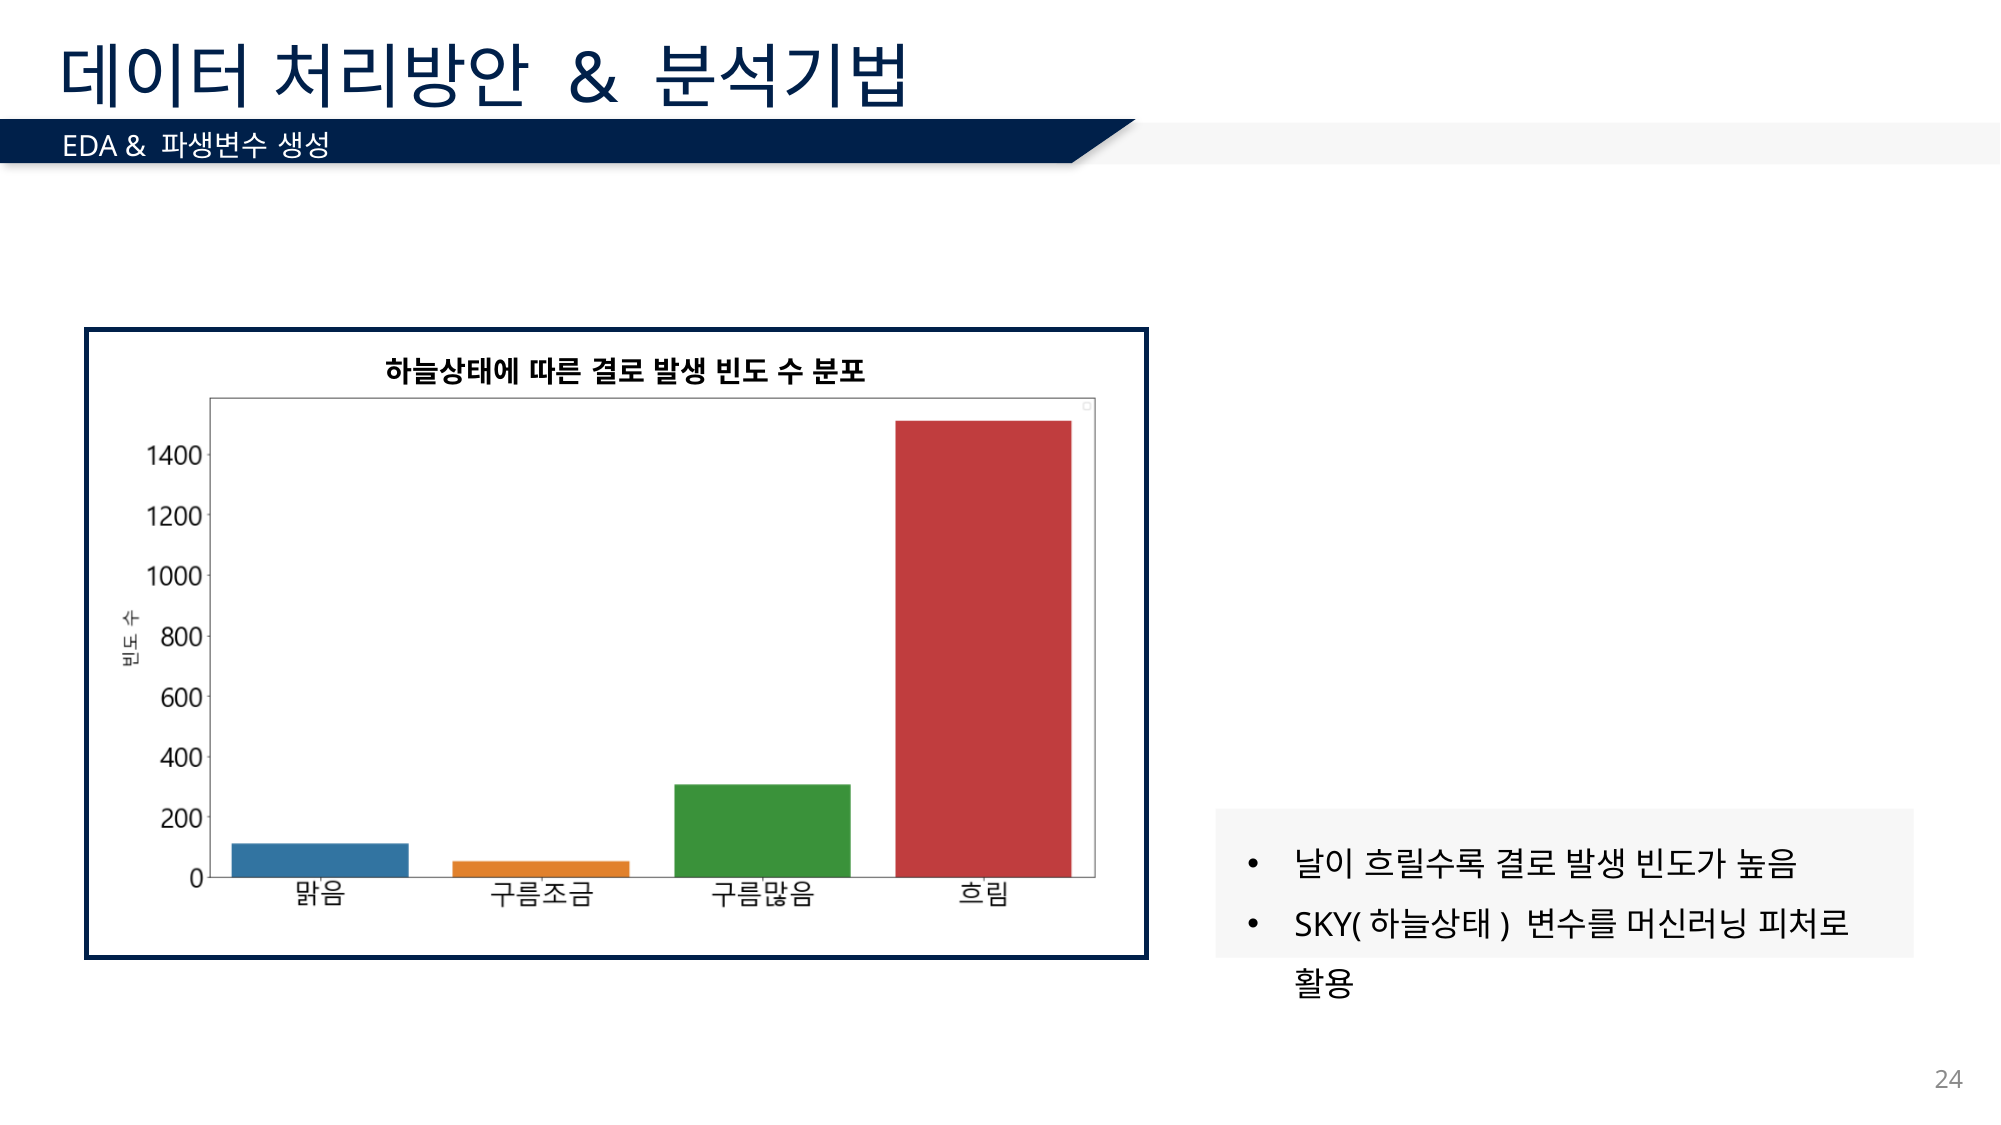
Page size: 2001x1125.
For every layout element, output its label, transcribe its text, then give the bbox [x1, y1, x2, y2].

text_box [86, 329, 1147, 958]
text_box EDA & 파생변수 생성 [47, 119, 540, 170]
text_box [1215, 808, 1914, 958]
title 데이터 처리방안 & 분석기법 [44, 34, 1053, 126]
slide_number 24 [1884, 1050, 1978, 1111]
